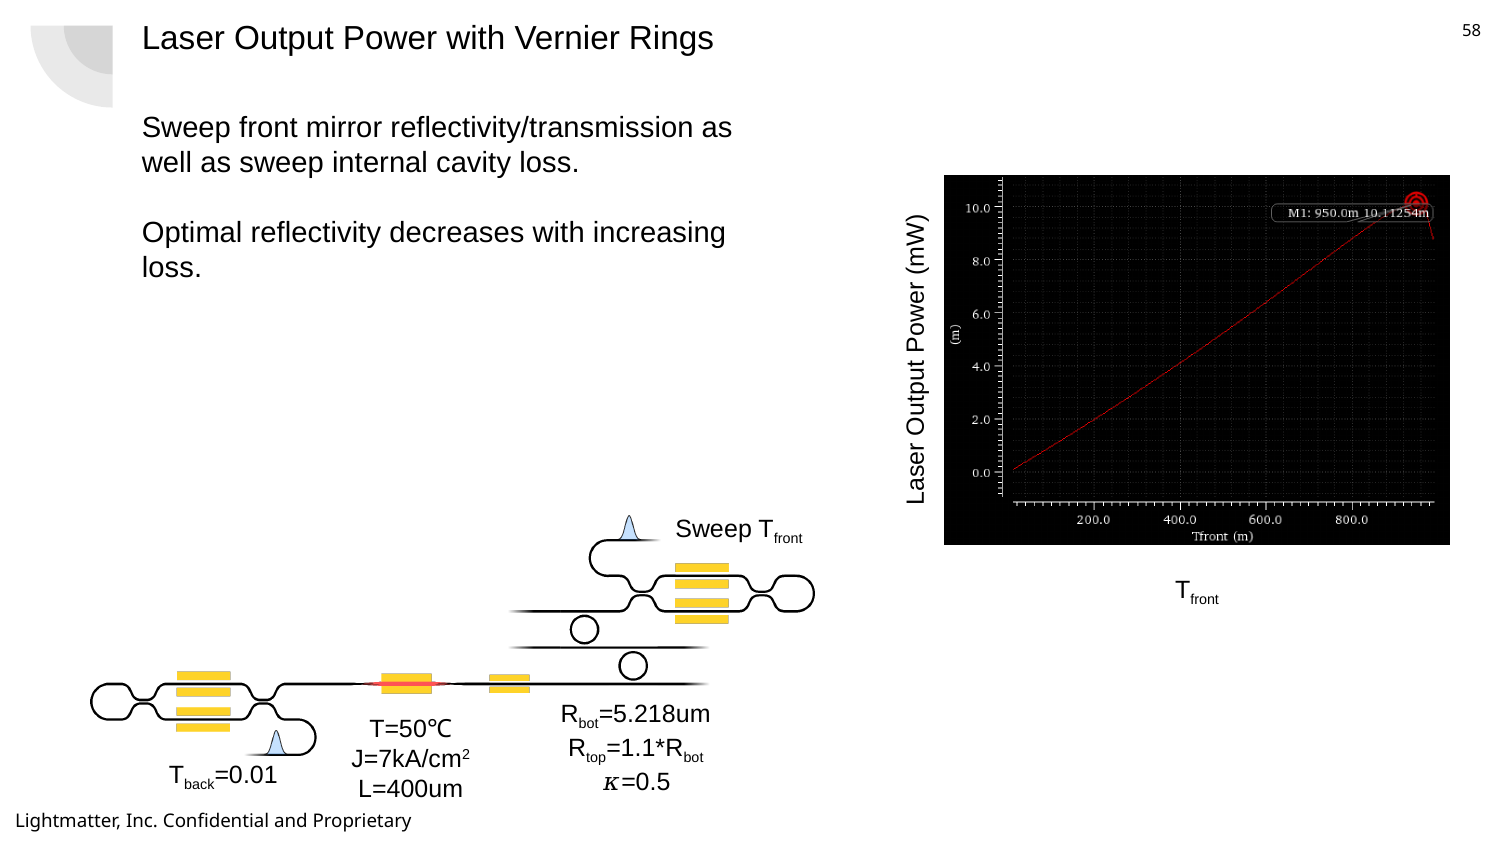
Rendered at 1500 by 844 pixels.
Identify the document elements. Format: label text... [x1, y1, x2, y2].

title Laser Output Power with Vernier Rings [126, 0, 1281, 73]
picture [944, 175, 1451, 545]
text_box Rbot=5.218um Rtop=1.1*Rbot 𝜅=0.5 [539, 763, 733, 811]
text_box Tfront [1031, 558, 1363, 623]
list Sweep front mirror reflectivity/transmission as well as sweep internal cavity loss. Optimal reflectivity decreases with increasing loss. [126, 93, 750, 513]
text_box Tback=0.01 [126, 763, 314, 808]
text_box Laser Output Power (mW) [883, 193, 939, 528]
text_box Sweep Tfront [642, 497, 836, 562]
text_box T=50℃ J=7kA/cm2 L=400um [314, 763, 508, 818]
picture [90, 514, 815, 756]
